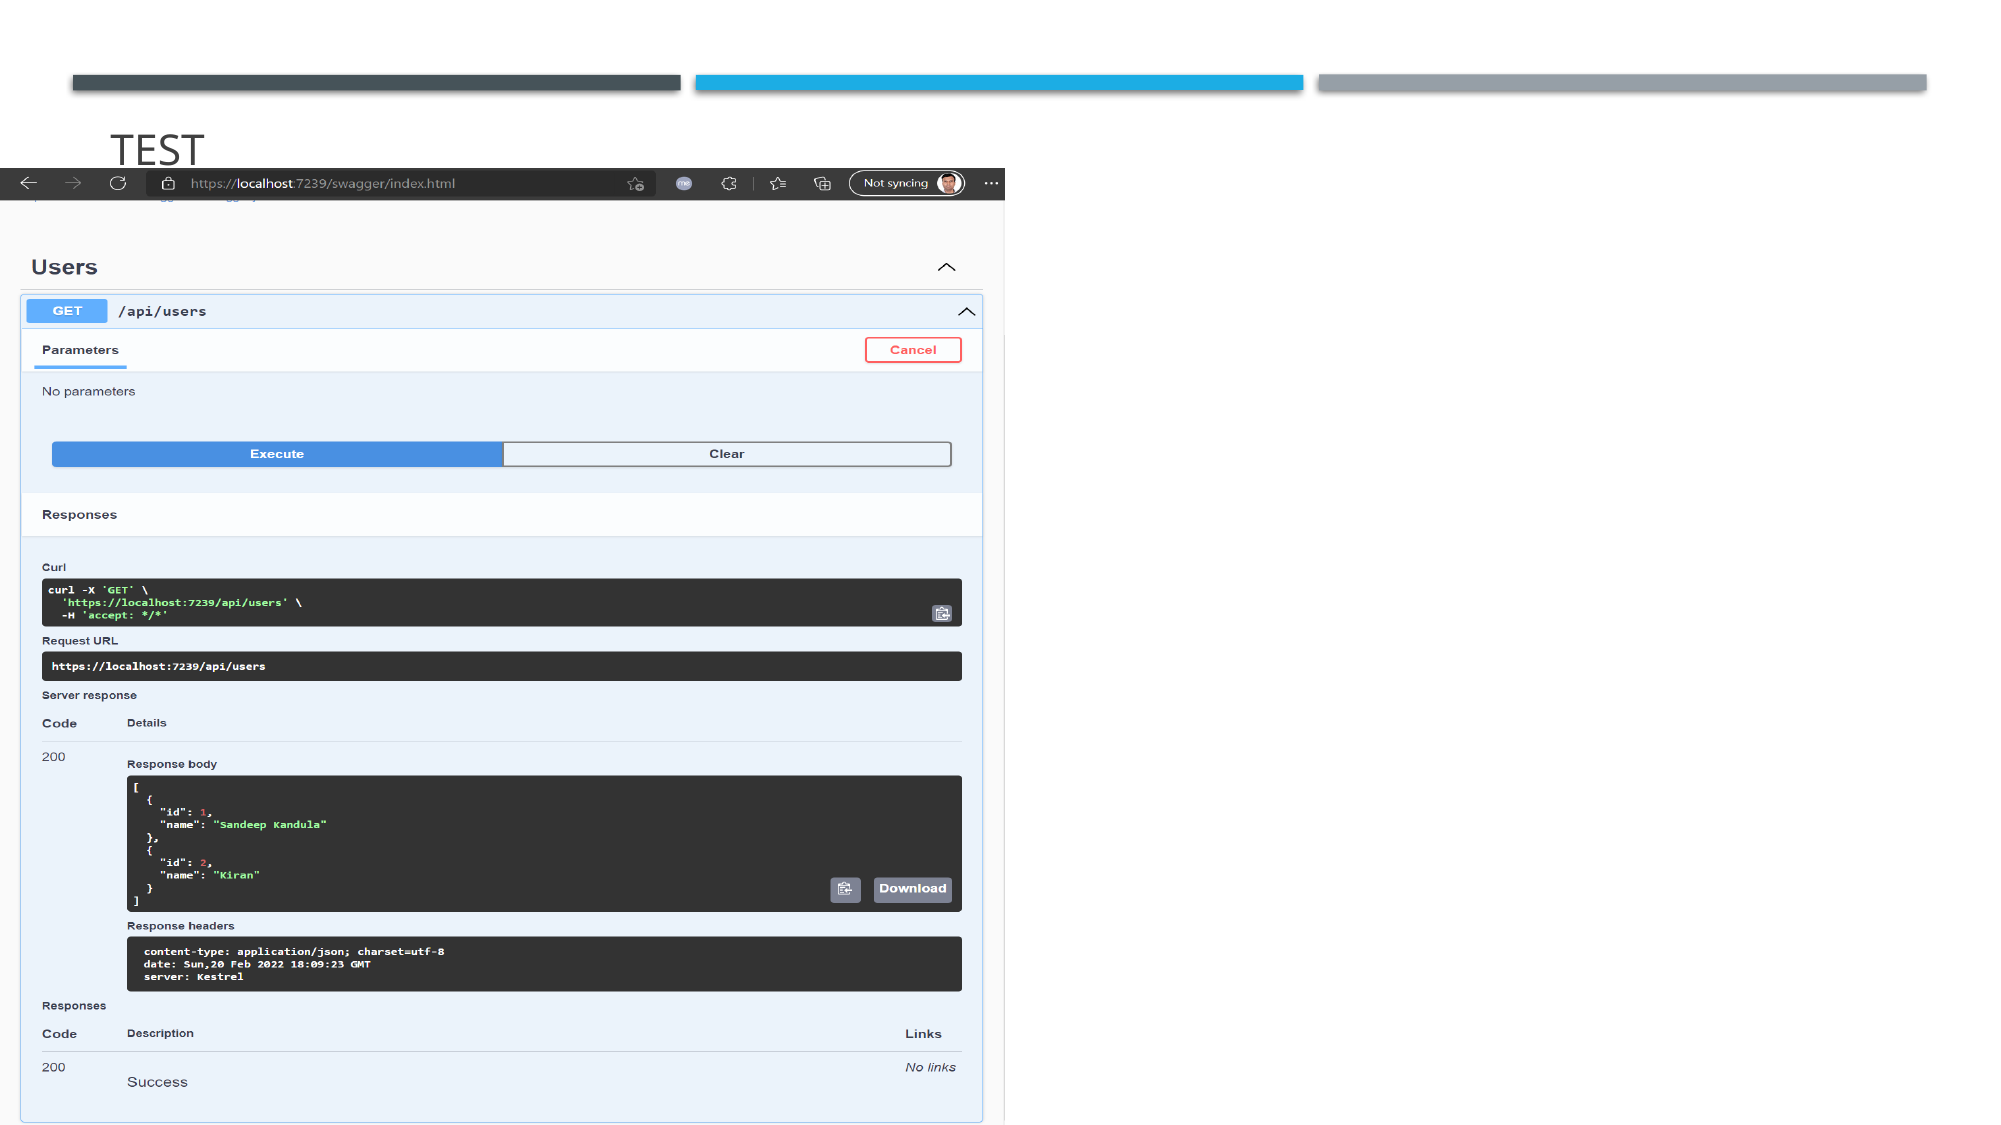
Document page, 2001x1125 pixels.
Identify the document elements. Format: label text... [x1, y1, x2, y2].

title test [95, 115, 1905, 182]
picture [0, 168, 1005, 1125]
